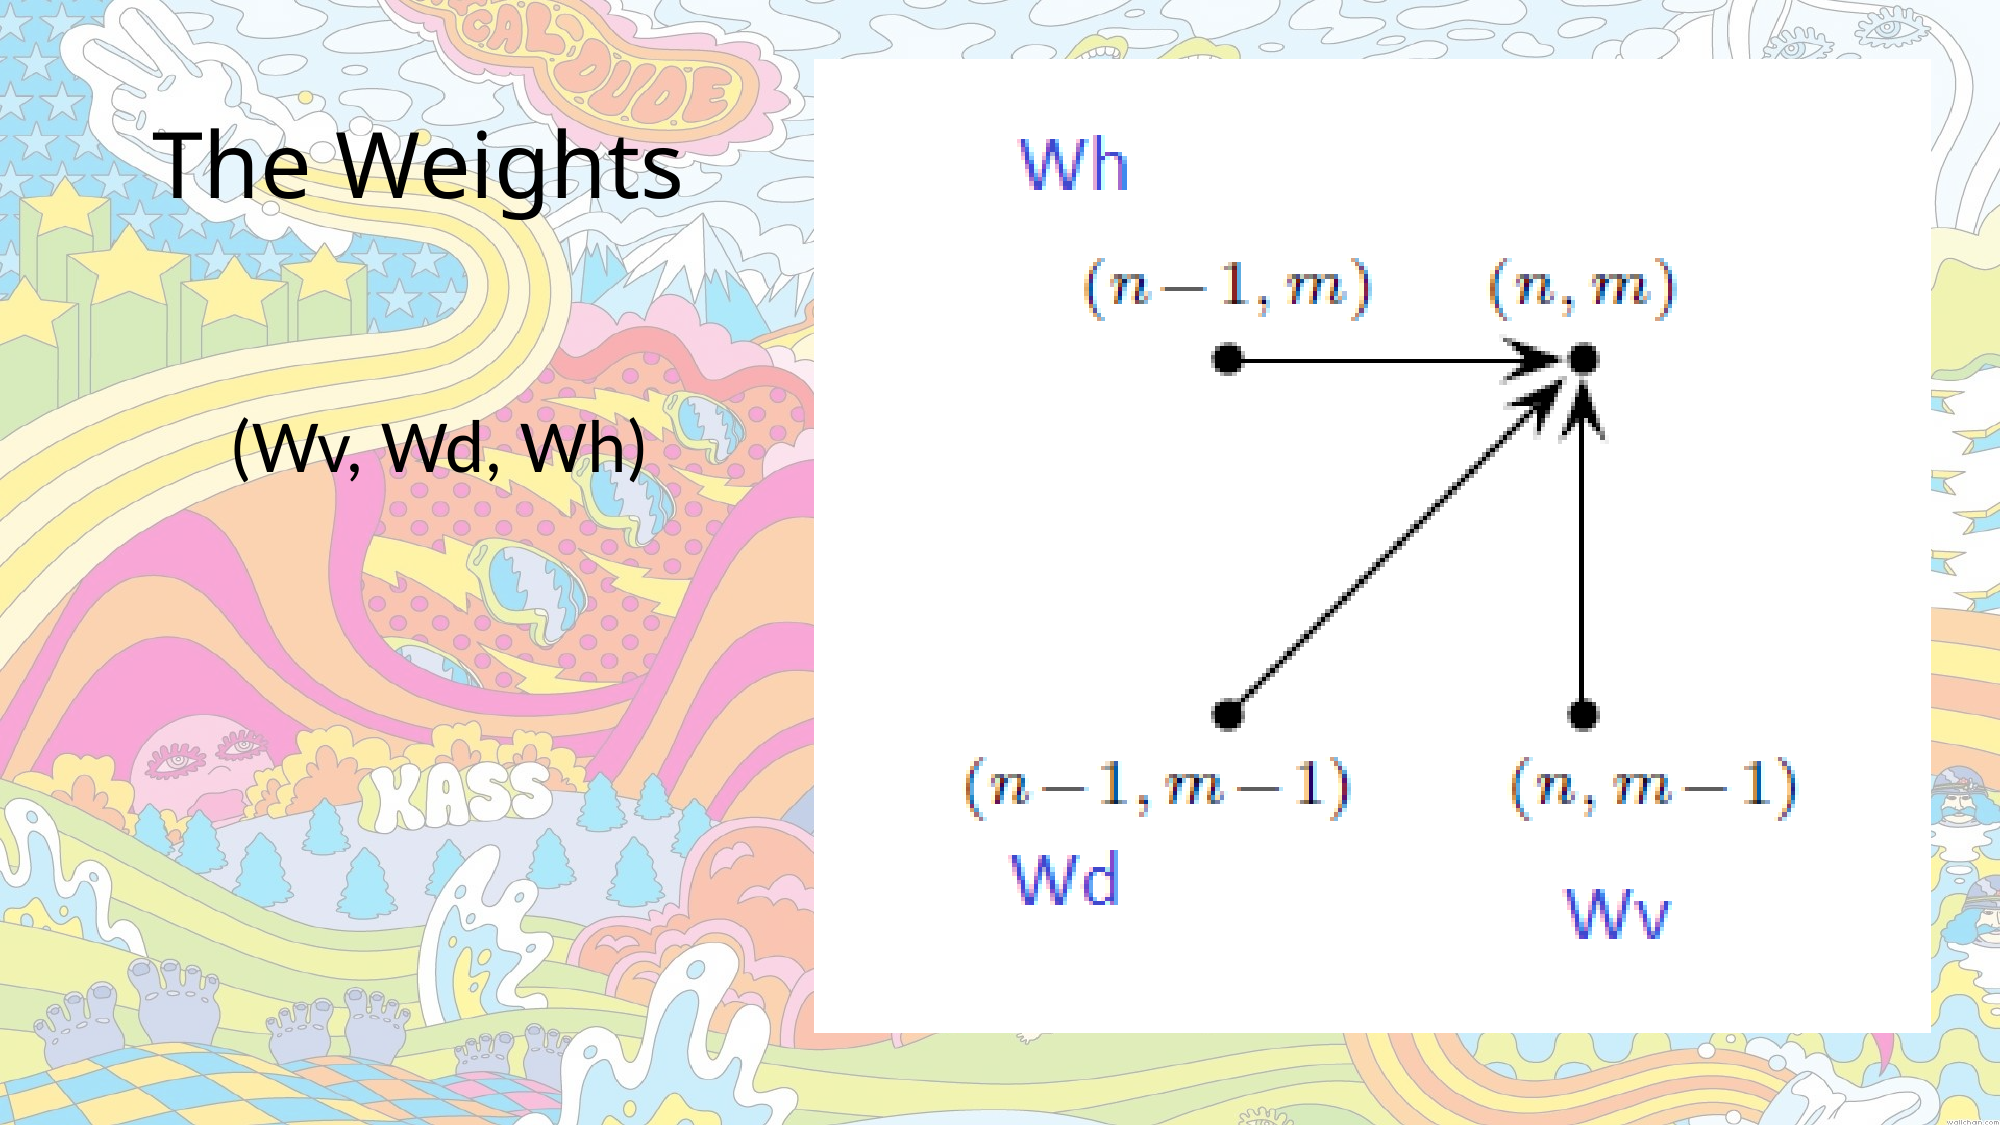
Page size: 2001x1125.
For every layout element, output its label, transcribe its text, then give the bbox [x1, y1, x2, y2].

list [813, 59, 1931, 1033]
text_box (Wv, Wd, Wh) [214, 389, 682, 495]
title The Weights [137, 59, 813, 278]
